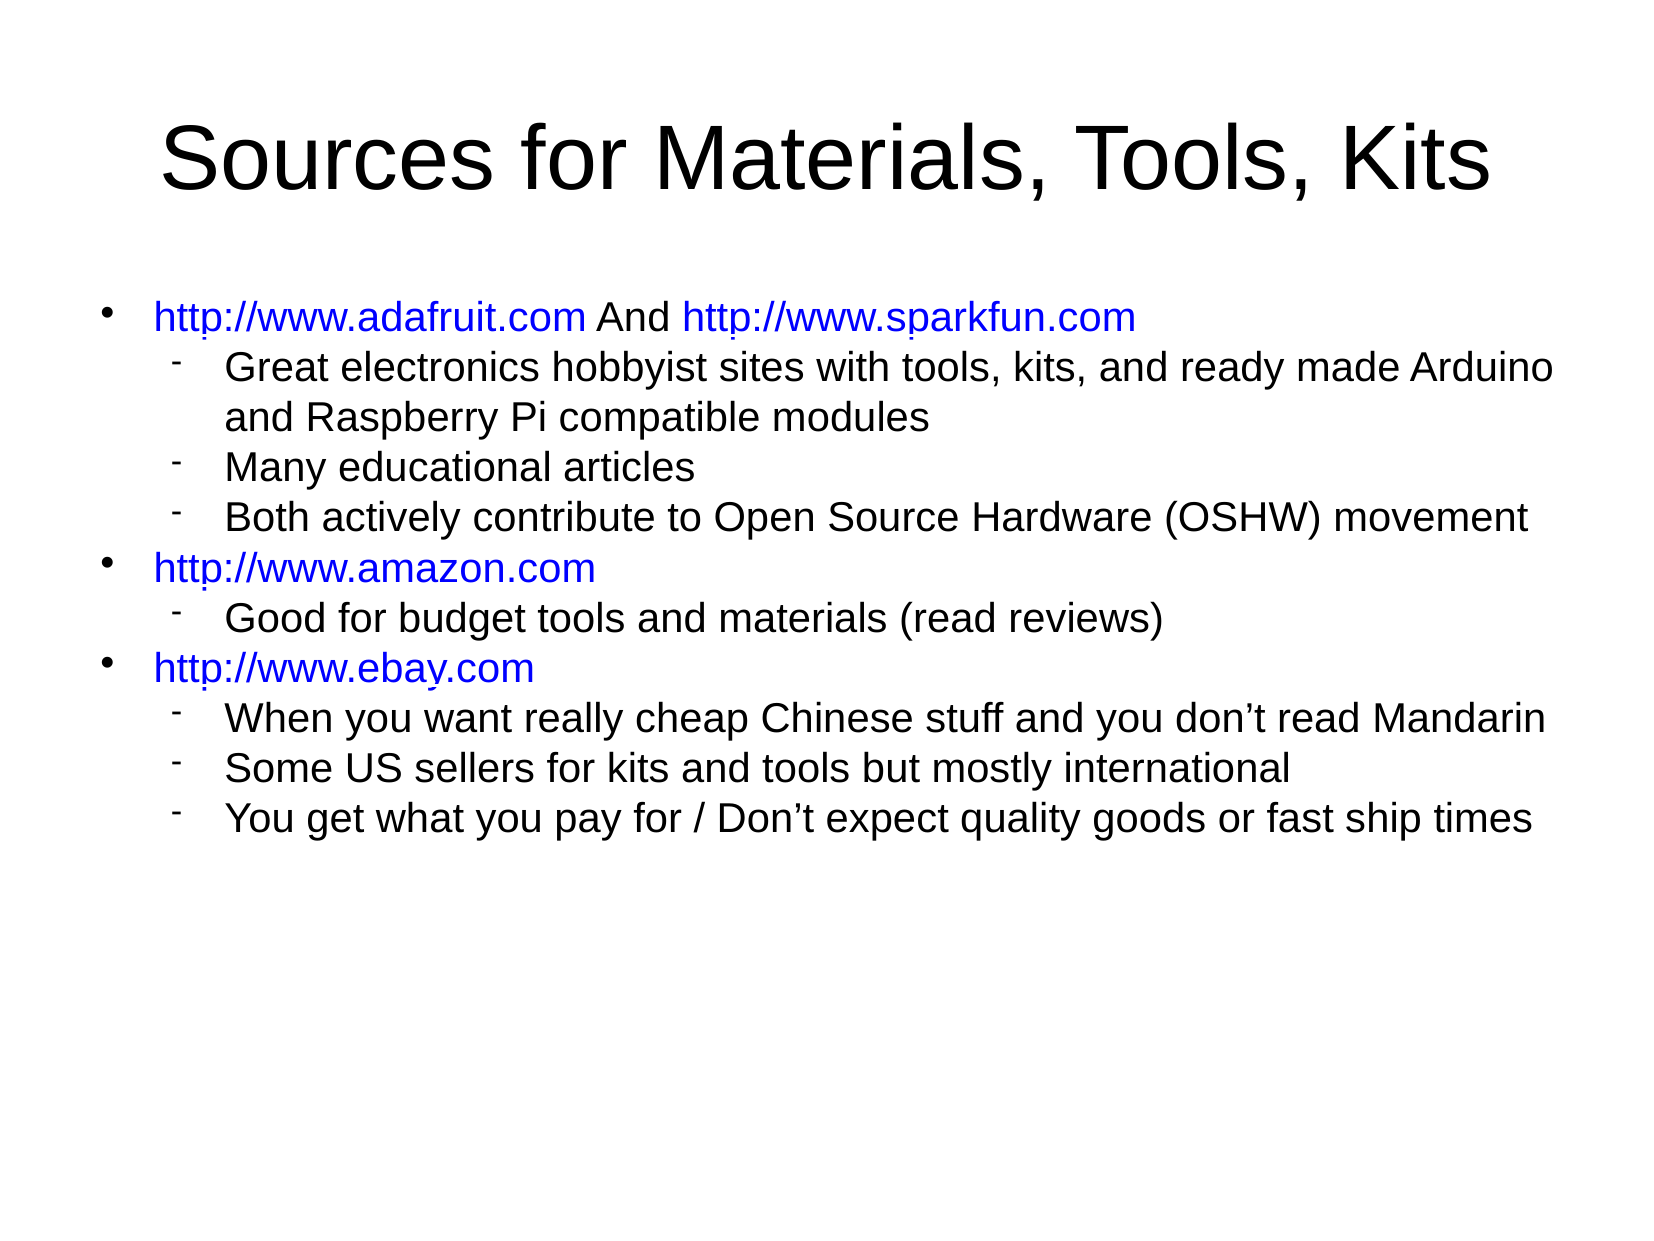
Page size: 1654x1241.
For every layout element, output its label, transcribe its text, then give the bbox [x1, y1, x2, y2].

text_box Sources for Materials, Tools, Kits [82, 49, 1571, 257]
text_box http://www.adafruit.com And http://www.sparkfun.com Great electronics hobbyist sites with tools, kits, and ready made Arduino and Raspberry Pi compatible modules Many educational articles Both actively contribute to Open Source Hardware (OSHW) movement http://www.amazon.com Good for budget tools and materials (read reviews) http://www.ebay.com When you want really cheap Chinese stuff and you don’t read Mandarin Some US sellers for kits and tools but mostly international You get what you pay for / Don’t expect quality goods or fast ship times [82, 290, 1571, 1010]
